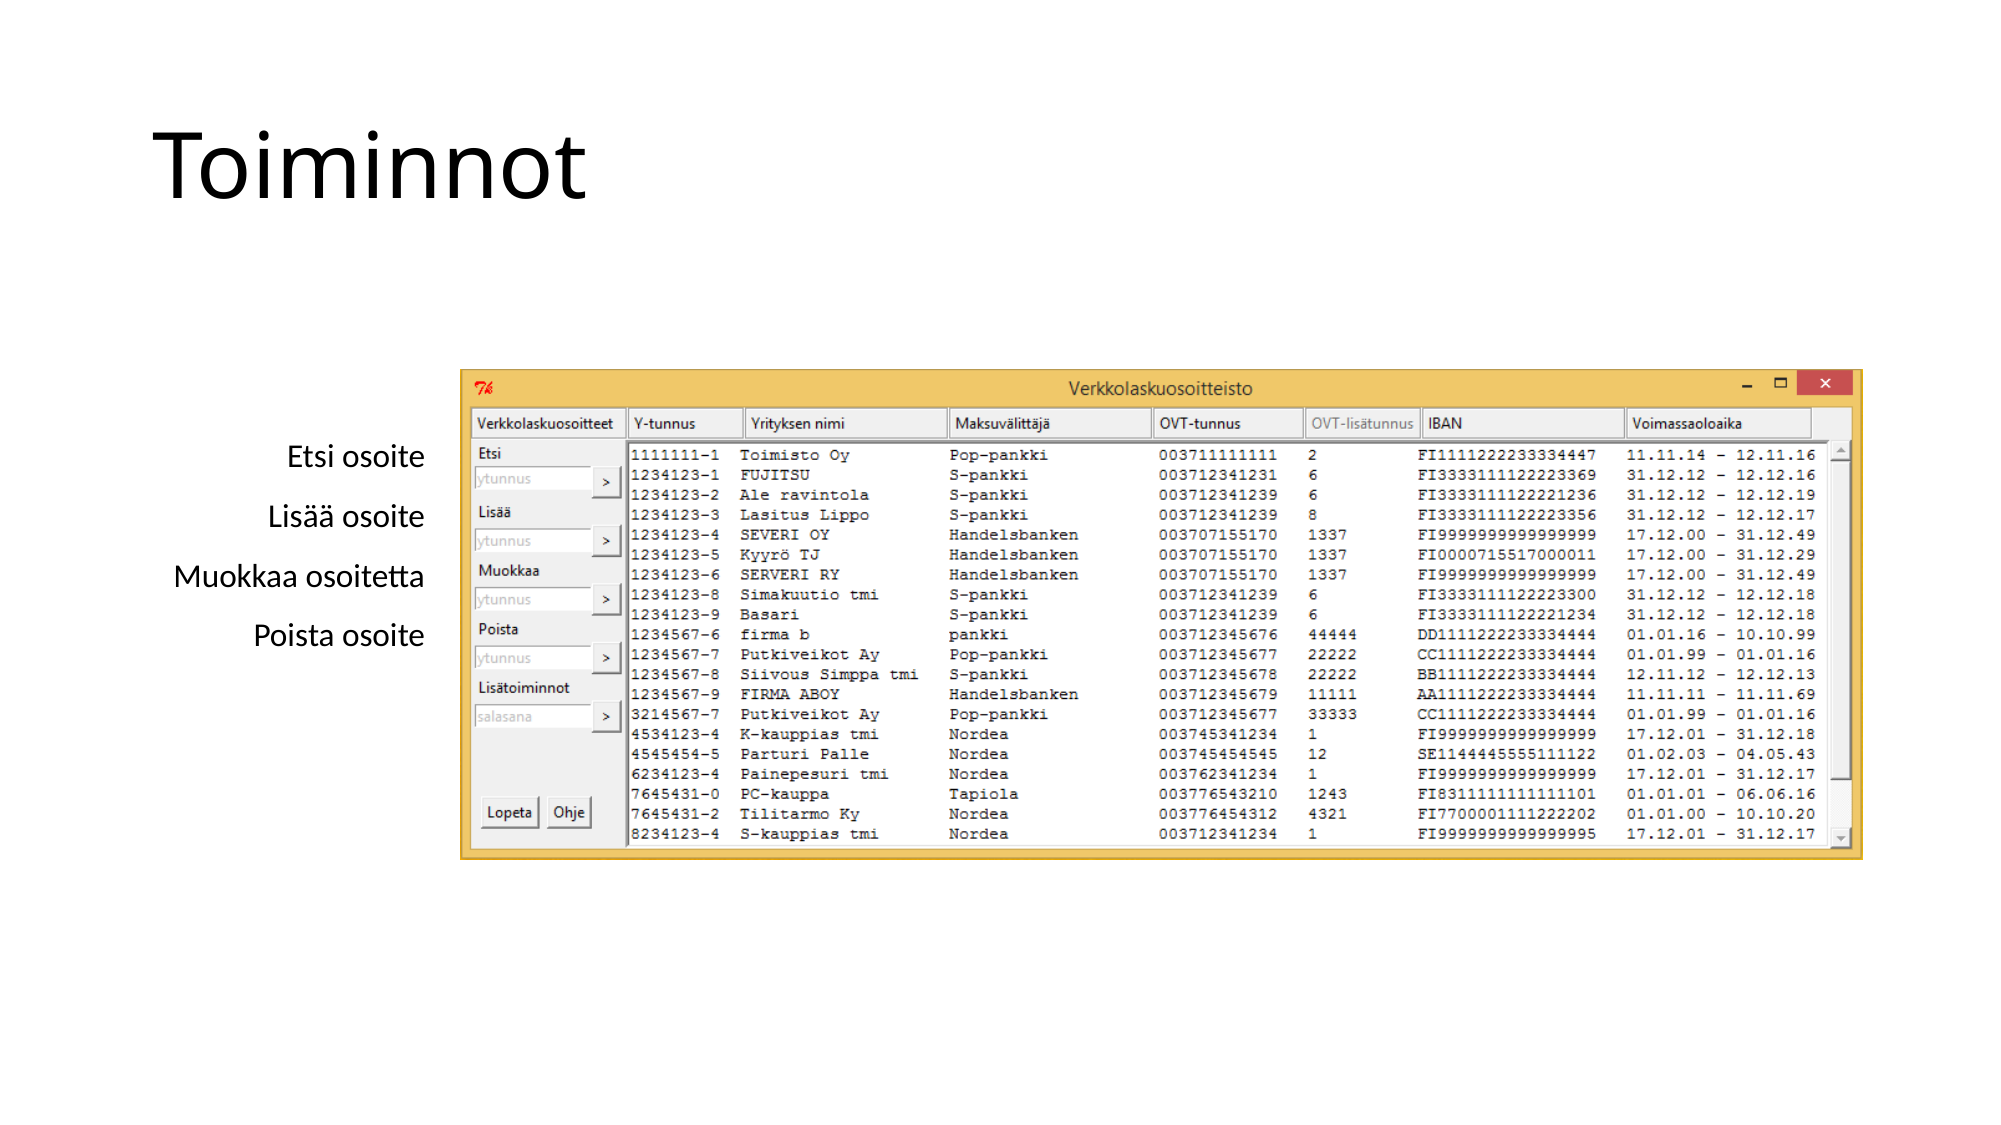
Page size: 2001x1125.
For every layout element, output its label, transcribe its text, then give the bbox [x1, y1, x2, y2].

title Toiminnot [137, 59, 1863, 278]
text_box Etsi osoite Lisää osoite Muokkaa osoitetta Poista osoite [158, 406, 440, 661]
picture [460, 369, 1863, 860]
